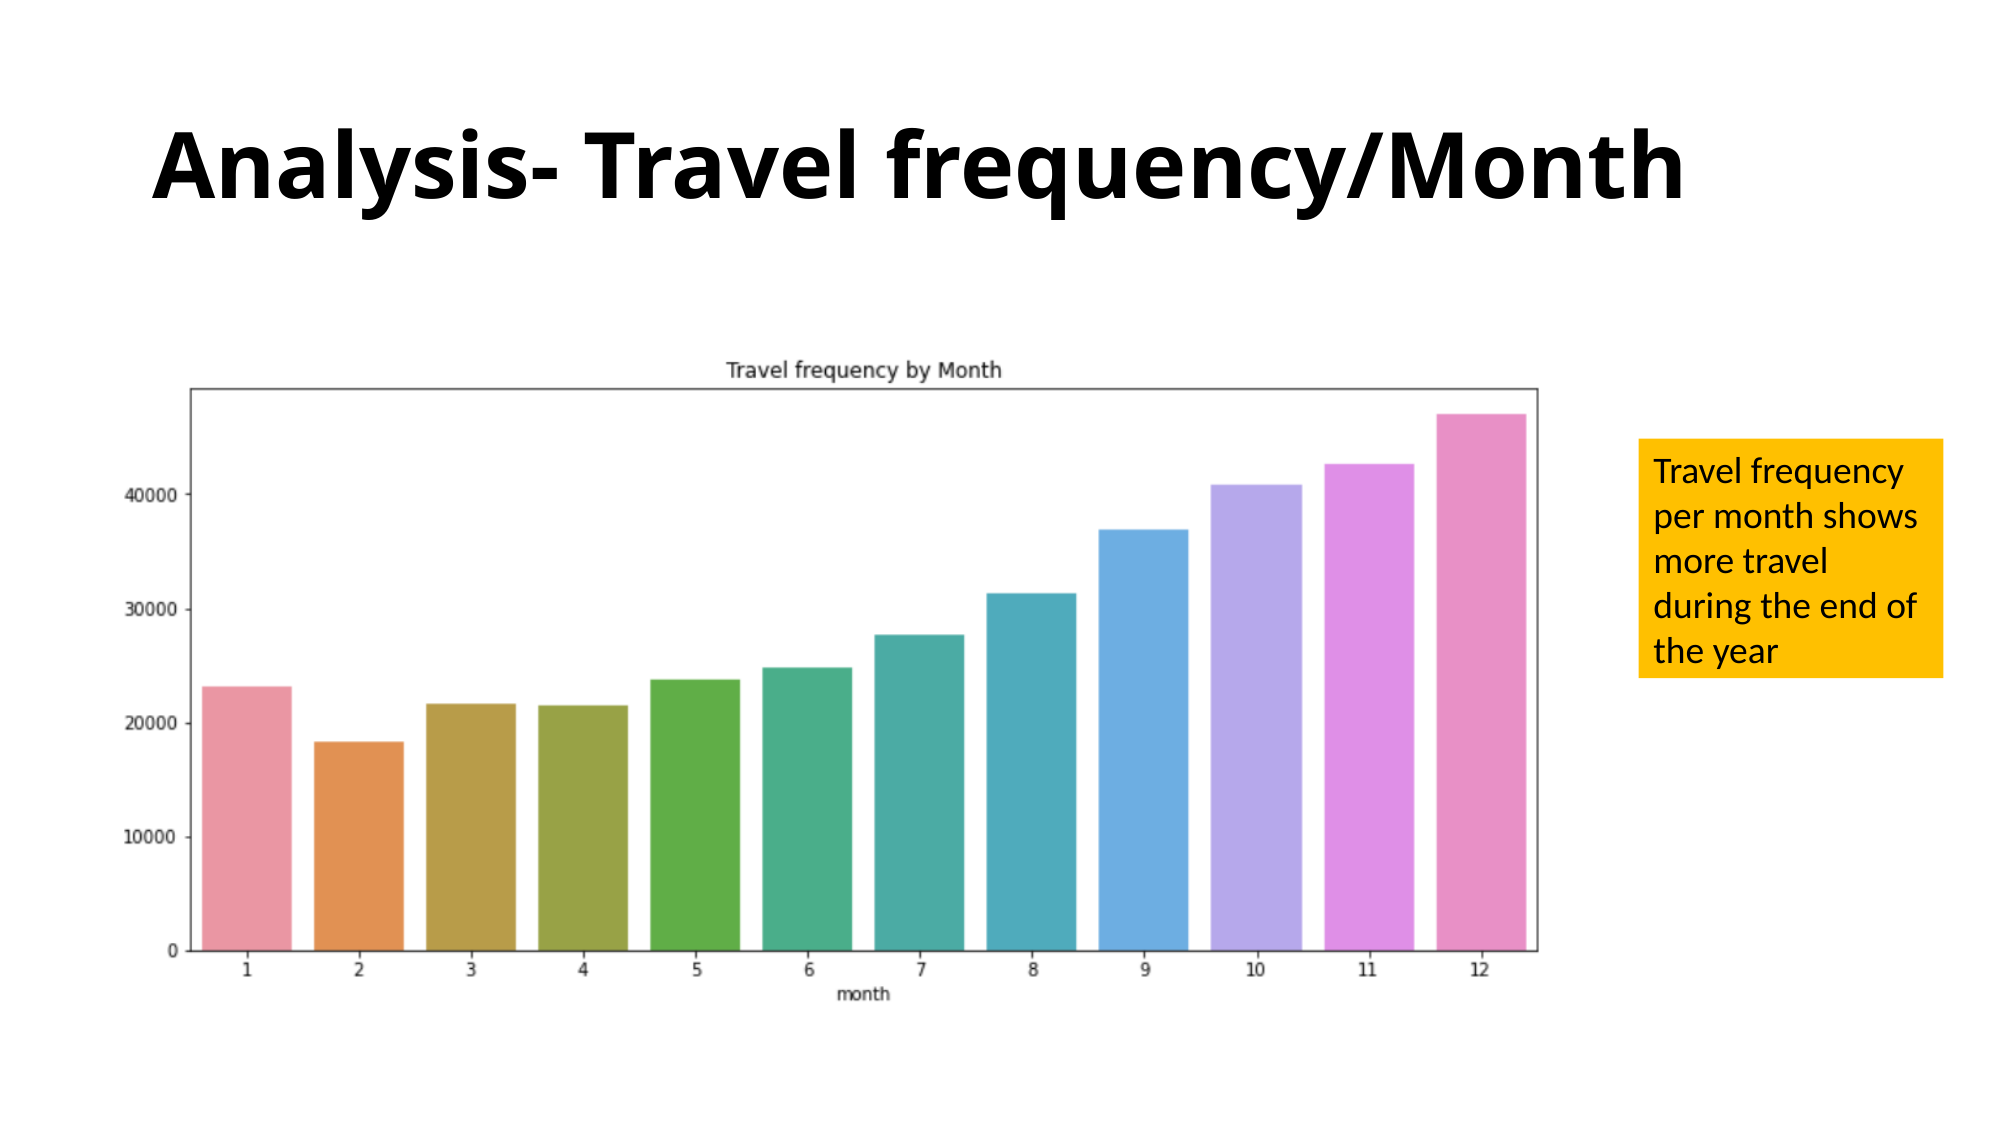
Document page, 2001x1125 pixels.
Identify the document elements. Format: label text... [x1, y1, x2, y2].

picture [83, 352, 1639, 1010]
title Analysis- Travel frequency/Month [137, 59, 1863, 278]
text_box Travel frequency per month shows more travel during the end of the year [1639, 438, 1944, 679]
